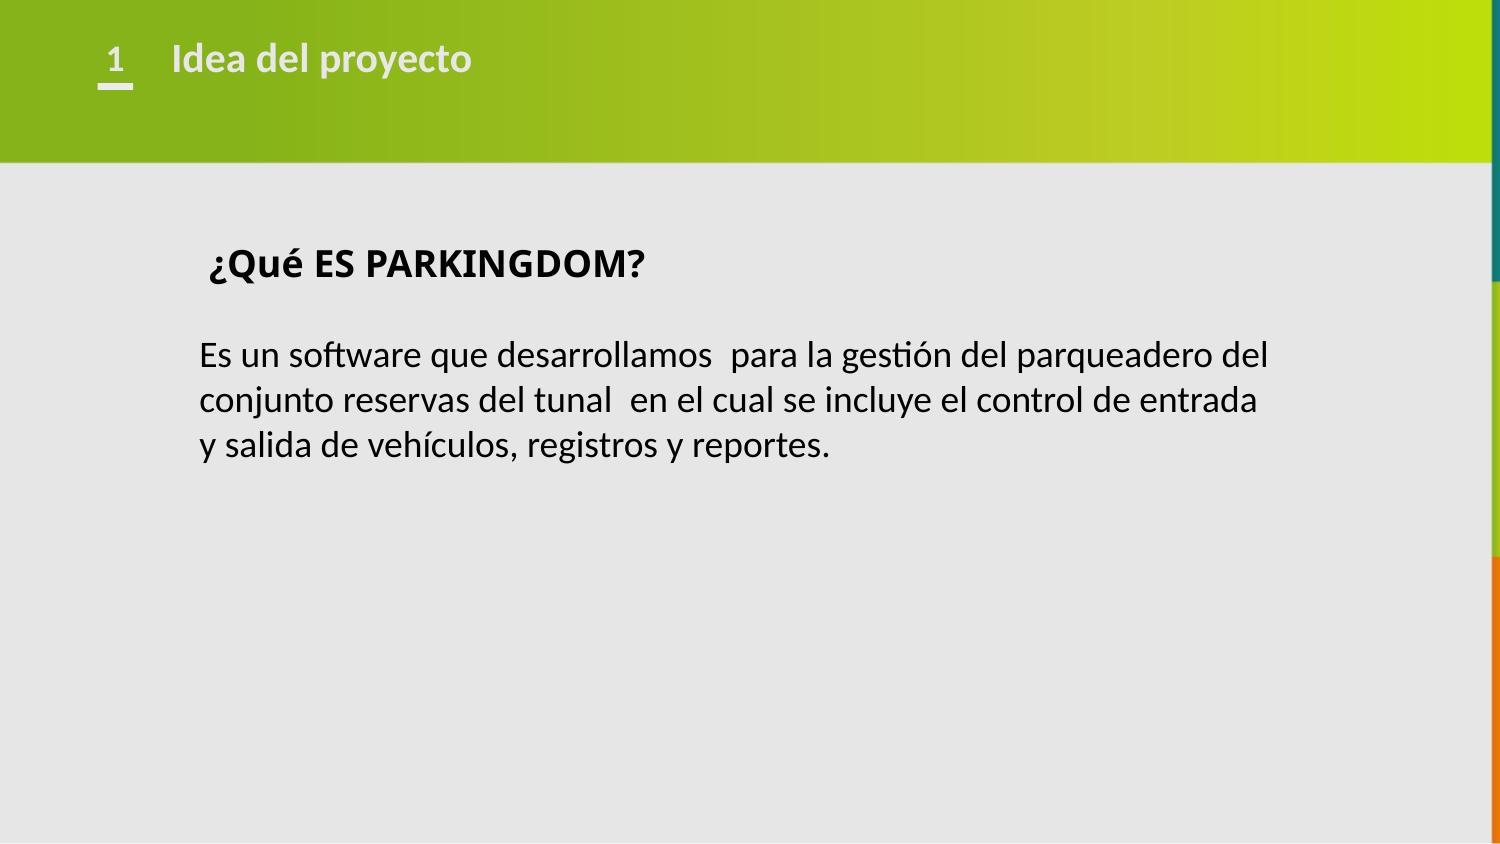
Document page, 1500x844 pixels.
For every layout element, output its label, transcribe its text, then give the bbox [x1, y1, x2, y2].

text_box ¿Qué ES PARKINGDOM? Es un software que desarrollamos para la gestión del parqueadero del conjunto reservas del tunal en el cual se incluye el control de entrada y salida de vehículos, registros y reportes. [184, 232, 1291, 518]
text_box Idea del proyecto [156, 23, 582, 89]
text_box 1 [90, 26, 137, 87]
picture [0, 0, 1500, 844]
